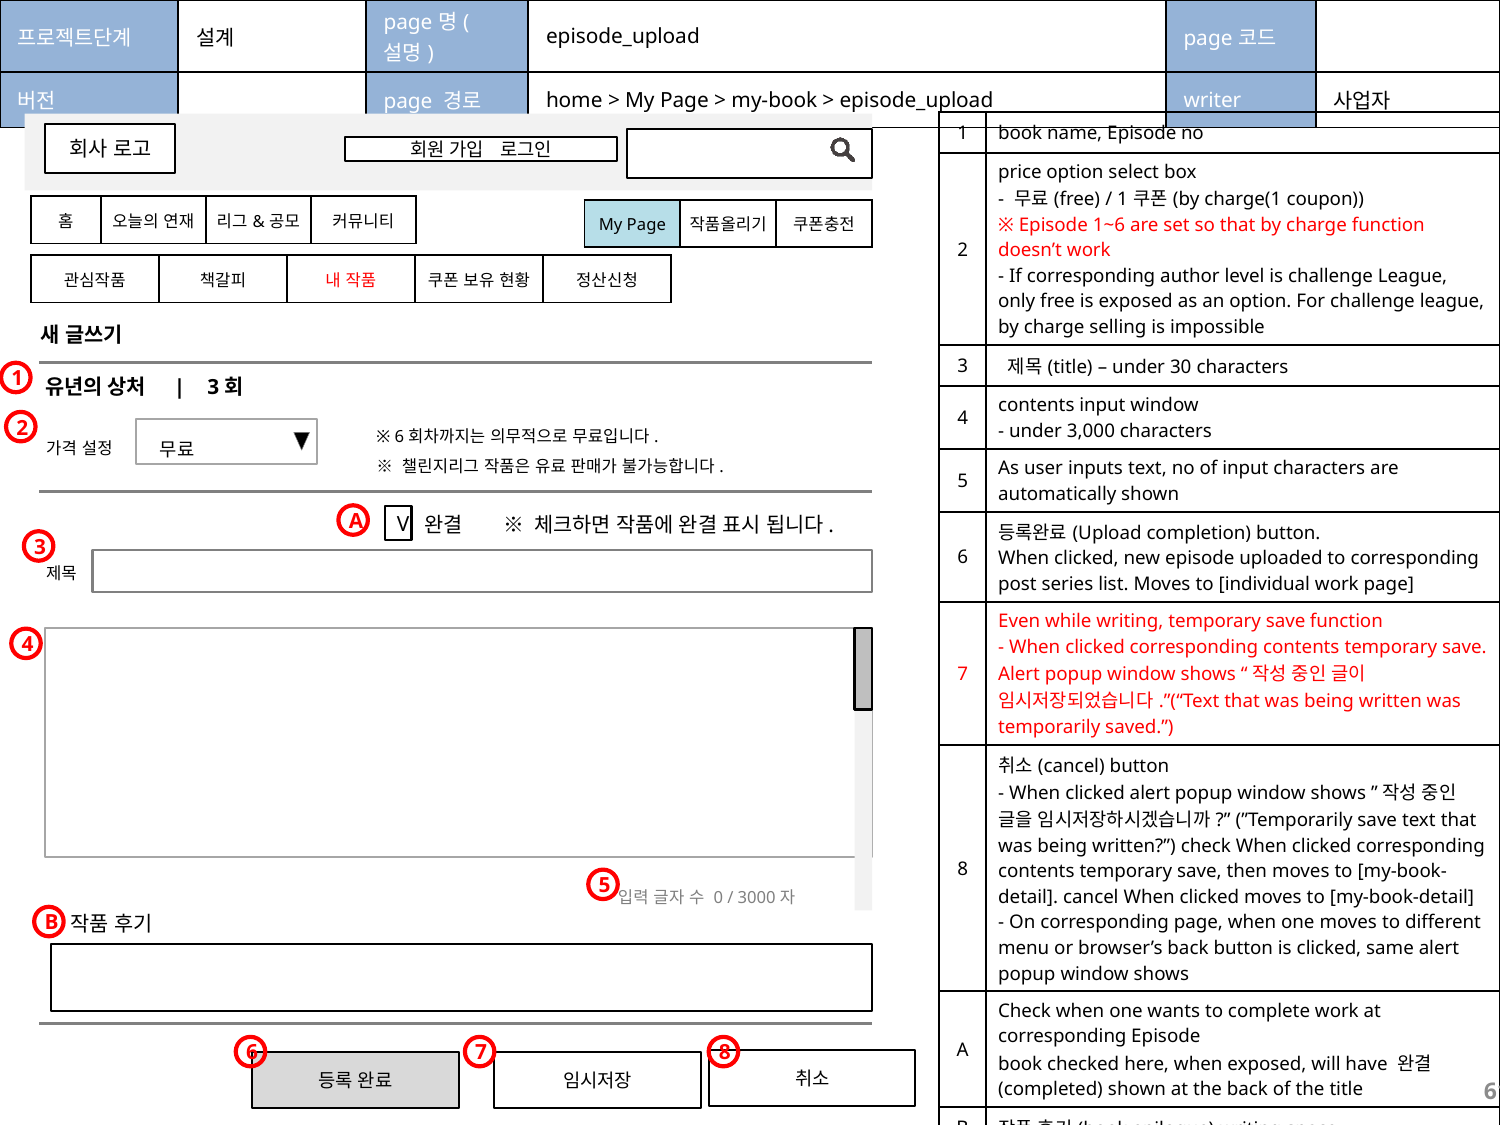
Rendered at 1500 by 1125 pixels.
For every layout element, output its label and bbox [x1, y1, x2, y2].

text_box [3, 409, 128, 466]
table_header [288, 256, 414, 302]
table_cell [940, 1108, 985, 1125]
table_cell [987, 154, 1499, 344]
table_header [1317, 1, 1499, 71]
table_cell [987, 746, 1499, 990]
text_box [9, 625, 874, 915]
table_cell [940, 746, 985, 990]
text_box [21, 529, 874, 594]
text_box [32, 901, 874, 1013]
table_cell [940, 450, 985, 511]
text_box [361, 408, 739, 484]
table_header [416, 256, 542, 302]
table_cell [987, 346, 1499, 385]
table_header [1, 1, 177, 71]
table_cell [1167, 73, 1315, 111]
table_cell [940, 992, 985, 1106]
table_header [544, 256, 670, 302]
table_header [987, 113, 1499, 152]
table_cell [179, 73, 365, 111]
table_header [585, 201, 679, 246]
table_header [777, 201, 871, 246]
text_box [383, 504, 478, 542]
table_cell [1317, 73, 1499, 111]
text_box [462, 1034, 703, 1110]
table_cell [940, 346, 985, 385]
table_header [32, 256, 158, 302]
text_box [27, 315, 352, 353]
table_header [102, 197, 205, 243]
table_cell [940, 387, 985, 448]
picture [830, 137, 855, 163]
table_cell [987, 603, 1499, 744]
table_cell [987, 450, 1499, 511]
table_cell [529, 73, 1165, 127]
table_header [207, 197, 310, 243]
table_cell [940, 513, 985, 601]
text_box [233, 1034, 461, 1110]
text_box [134, 417, 319, 468]
slide_number [1175, 1062, 1500, 1123]
table_cell [367, 73, 527, 111]
table_header [160, 256, 286, 302]
table_cell [987, 992, 1499, 1106]
table_cell [987, 1108, 1499, 1125]
table_header [312, 197, 415, 243]
table_cell [940, 603, 985, 744]
table_header [367, 1, 527, 71]
table_header [940, 113, 985, 152]
table_cell [987, 513, 1499, 601]
text_box [706, 1034, 917, 1108]
table_cell [987, 387, 1499, 448]
text_box [22, 111, 874, 192]
table_cell [1, 73, 177, 127]
table_header [179, 1, 365, 71]
text_box [0, 360, 357, 405]
table_header [529, 1, 1165, 71]
text_box [336, 503, 370, 537]
table_header [32, 197, 100, 243]
table_cell [940, 154, 985, 344]
table_header [681, 201, 775, 246]
table_header [1167, 1, 1315, 71]
text_box [502, 505, 862, 543]
